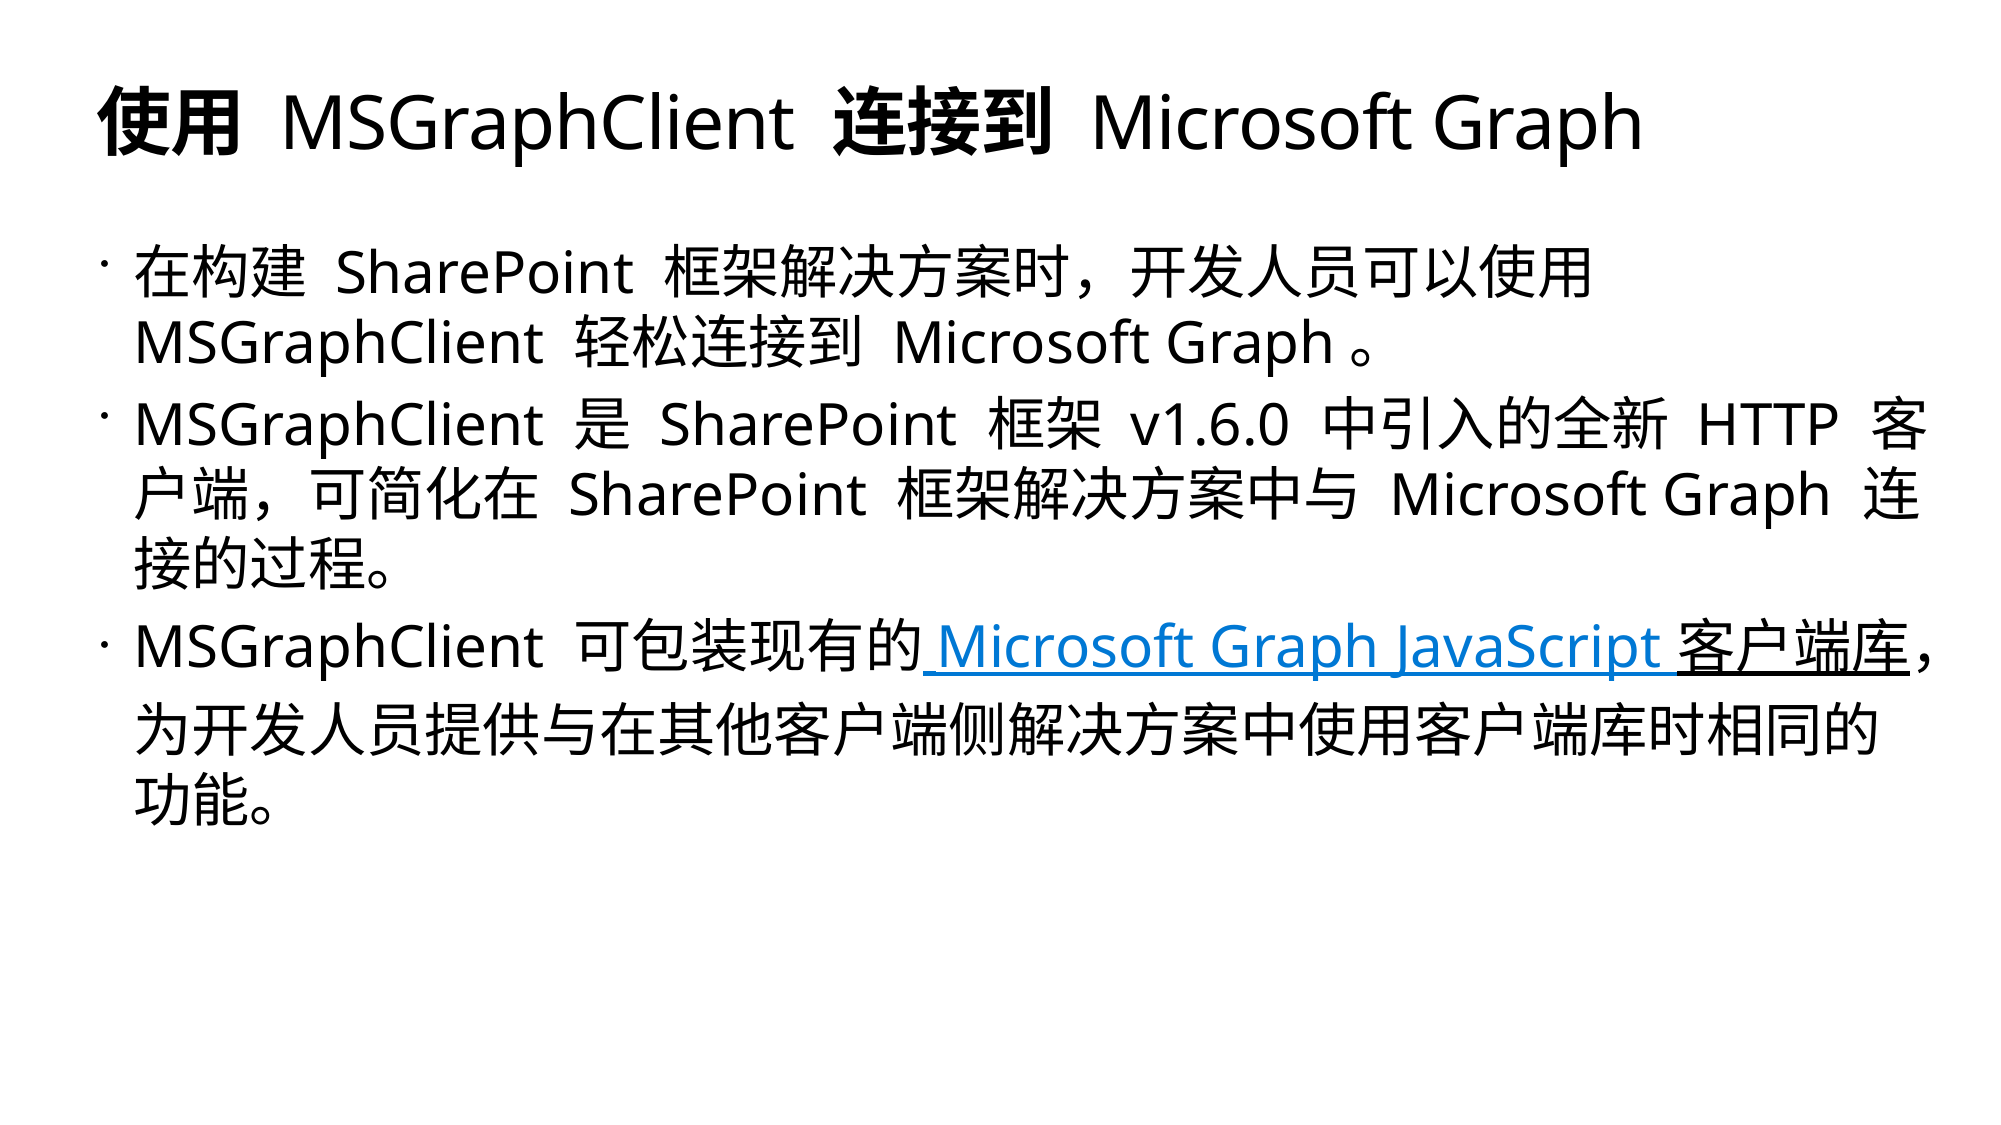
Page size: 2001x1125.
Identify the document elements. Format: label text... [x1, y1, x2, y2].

title 使用 MSGraphClient 连接到 Microsoft Graph [96, 75, 1904, 166]
list 在构建 SharePoint 框架解决方案时，开发人员可以使用 MSGraphClient 轻松连接到 Microsoft Graph。 MSGraphClient 是 SharePoint 框架 v1.6.0 中引入的全新 HTTP 客户端，可简化在 SharePoint 框架解决方案中与 Microsoft Graph 连接的过程。 MSGraphClient 可包装现有的 Microsoft Graph JavaScript 客户端库， 为开发人员提供与在其他客户端侧解决方案中使用客户端库时相同的 功能。 [95, 235, 1979, 759]
